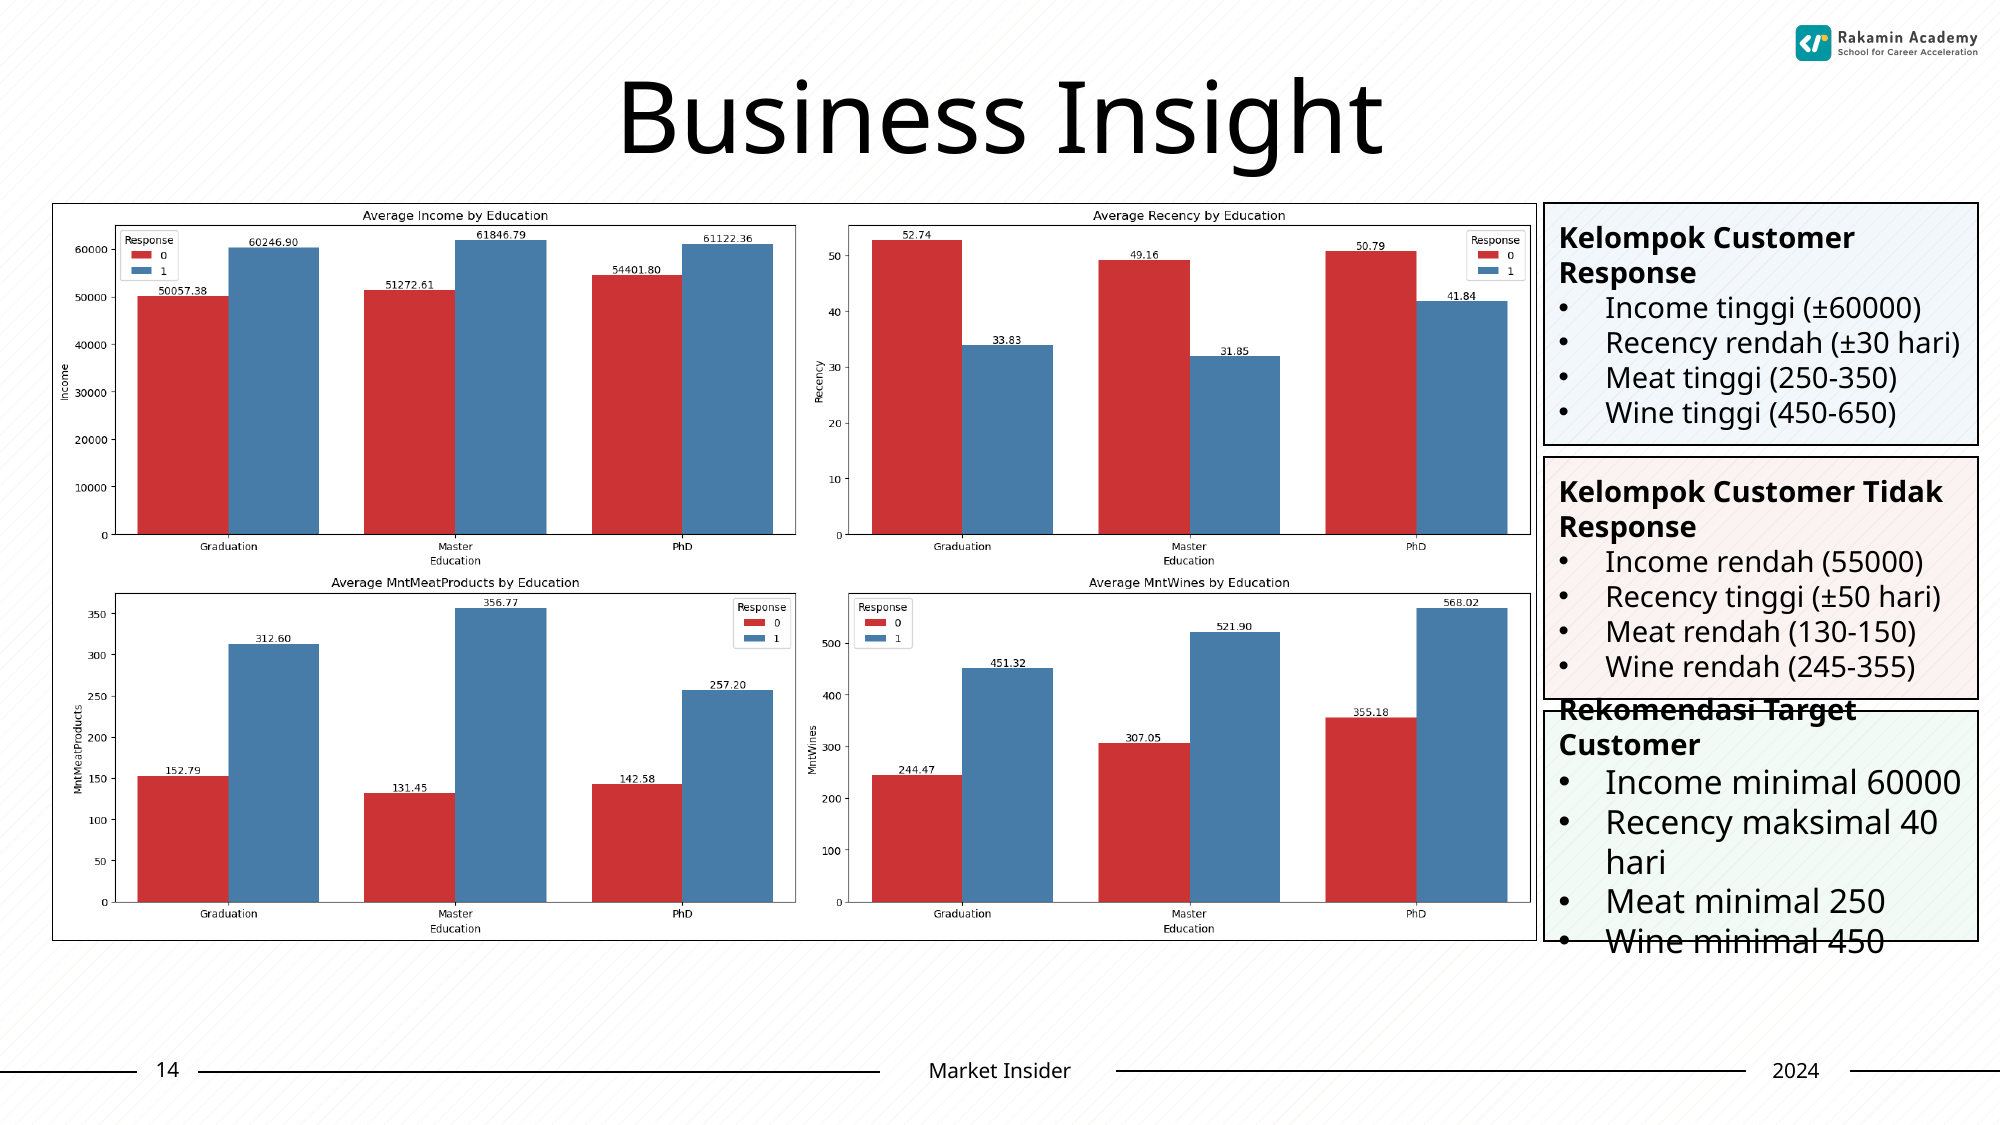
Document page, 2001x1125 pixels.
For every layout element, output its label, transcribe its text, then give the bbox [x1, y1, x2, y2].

slide_number 2024 [1743, 1050, 1849, 1091]
text_box Kelompok Customer Response Income tinggi (±60000) Recency rendah (±30 hari) Meat tinggi (250-350) Wine tinggi (450-650) [1543, 202, 1979, 446]
picture [1782, 0, 1991, 87]
slide_number 14 [137, 1050, 198, 1091]
text_box Rekomendasi Target Customer Income minimal 60000 Recency maksimal 40 hari Meat minimal 250 Wine minimal 450 [1543, 710, 1979, 942]
text_box Kelompok Customer Tidak Response Income rendah (55000) Recency tinggi (±50 hari) Meat rendah (130-150) Wine rendah (245-355) [1543, 456, 1979, 700]
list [52, 203, 1537, 941]
title Business Insight [187, 45, 1813, 215]
footer Market Insider [879, 1050, 1120, 1091]
